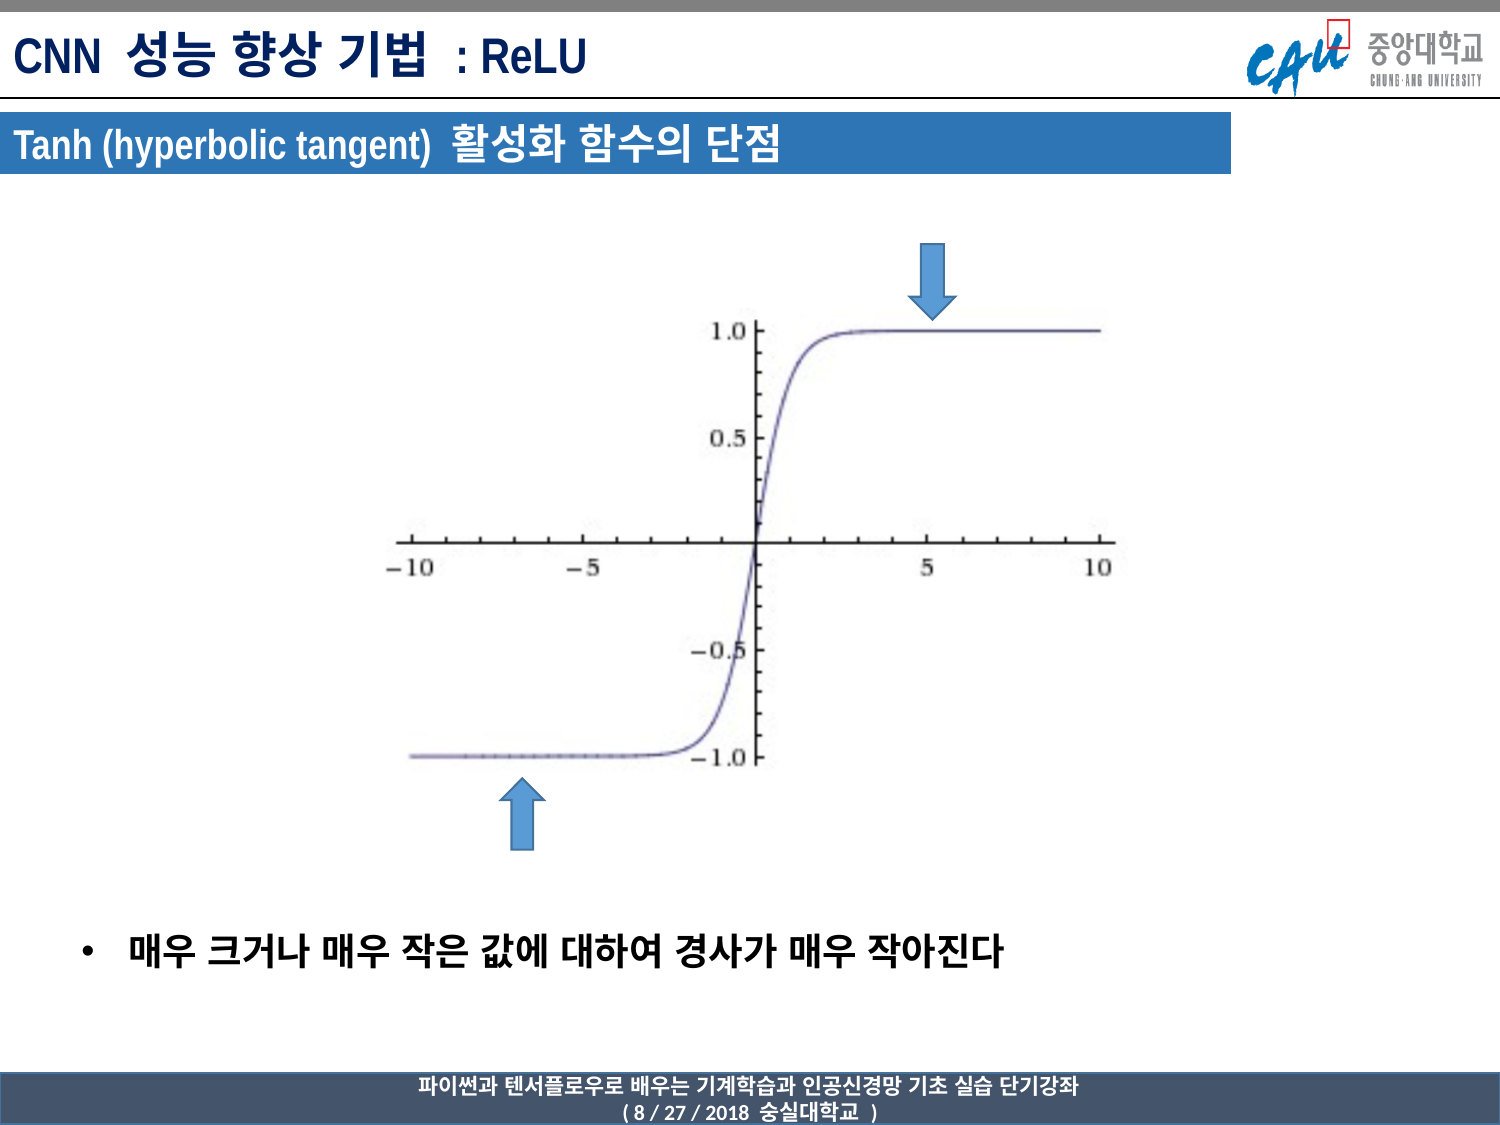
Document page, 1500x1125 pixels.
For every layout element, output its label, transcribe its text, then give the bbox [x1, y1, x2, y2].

text_box [907, 243, 958, 308]
text_box CNN 성능 향상 기법 : ReLU [0, 4, 1173, 103]
picture [371, 308, 1129, 786]
picture [1227, 5, 1500, 110]
text_box 매우 크거나 매우 작은 값에 대하여 경사가 매우 작아진다 [66, 920, 1021, 981]
text_box Tanh (hyperbolic tangent) 활성화 함수의 단점 [0, 112, 1231, 174]
text_box [498, 786, 547, 851]
